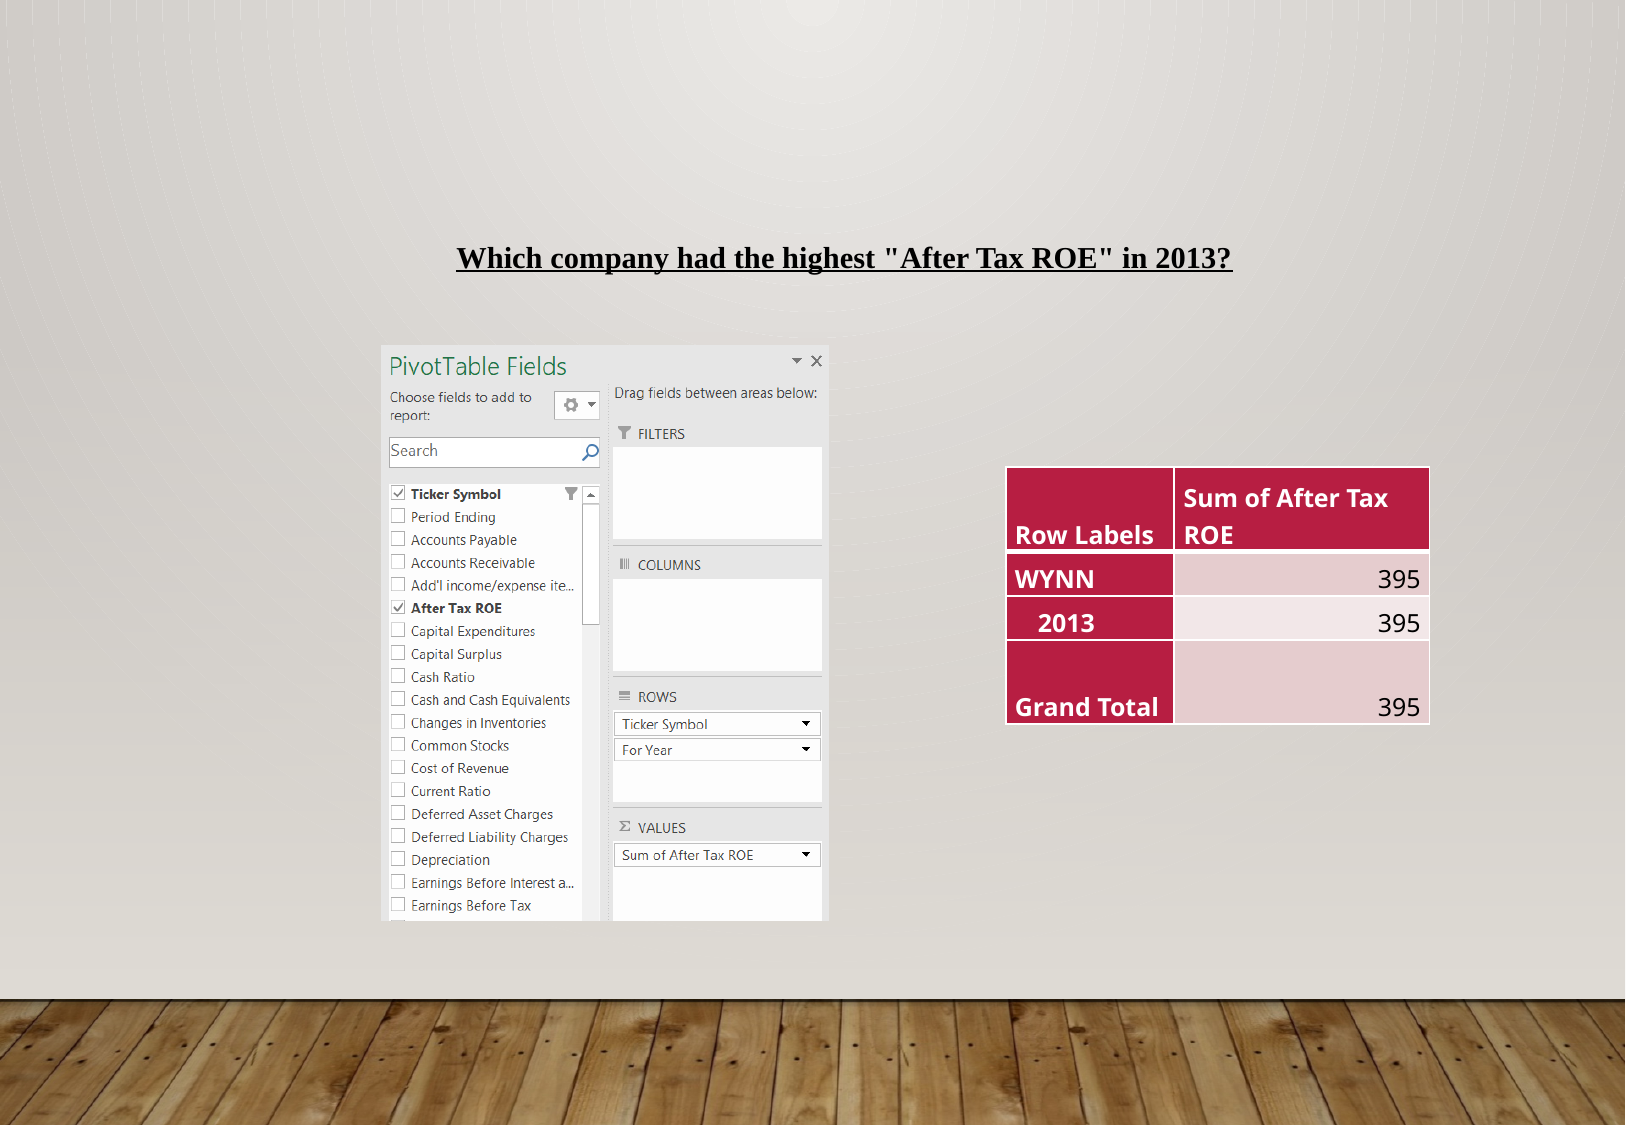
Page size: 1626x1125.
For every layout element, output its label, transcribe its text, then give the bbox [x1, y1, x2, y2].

text_box Which company had the highest "After Tax ROE" in 2013? [441, 212, 1248, 282]
table_cell 395 [1175, 641, 1429, 723]
table_header Sum of After Tax ROE [1175, 468, 1429, 549]
table_cell WYNN [1007, 554, 1173, 595]
table_cell 2013 [1007, 597, 1173, 639]
table_cell 395 [1175, 554, 1429, 595]
picture [381, 344, 829, 922]
table_header Row Labels [1007, 468, 1173, 549]
picture [0, 999, 1625, 1125]
table_cell 395 [1175, 597, 1429, 639]
table_cell Grand Total [1007, 641, 1173, 723]
